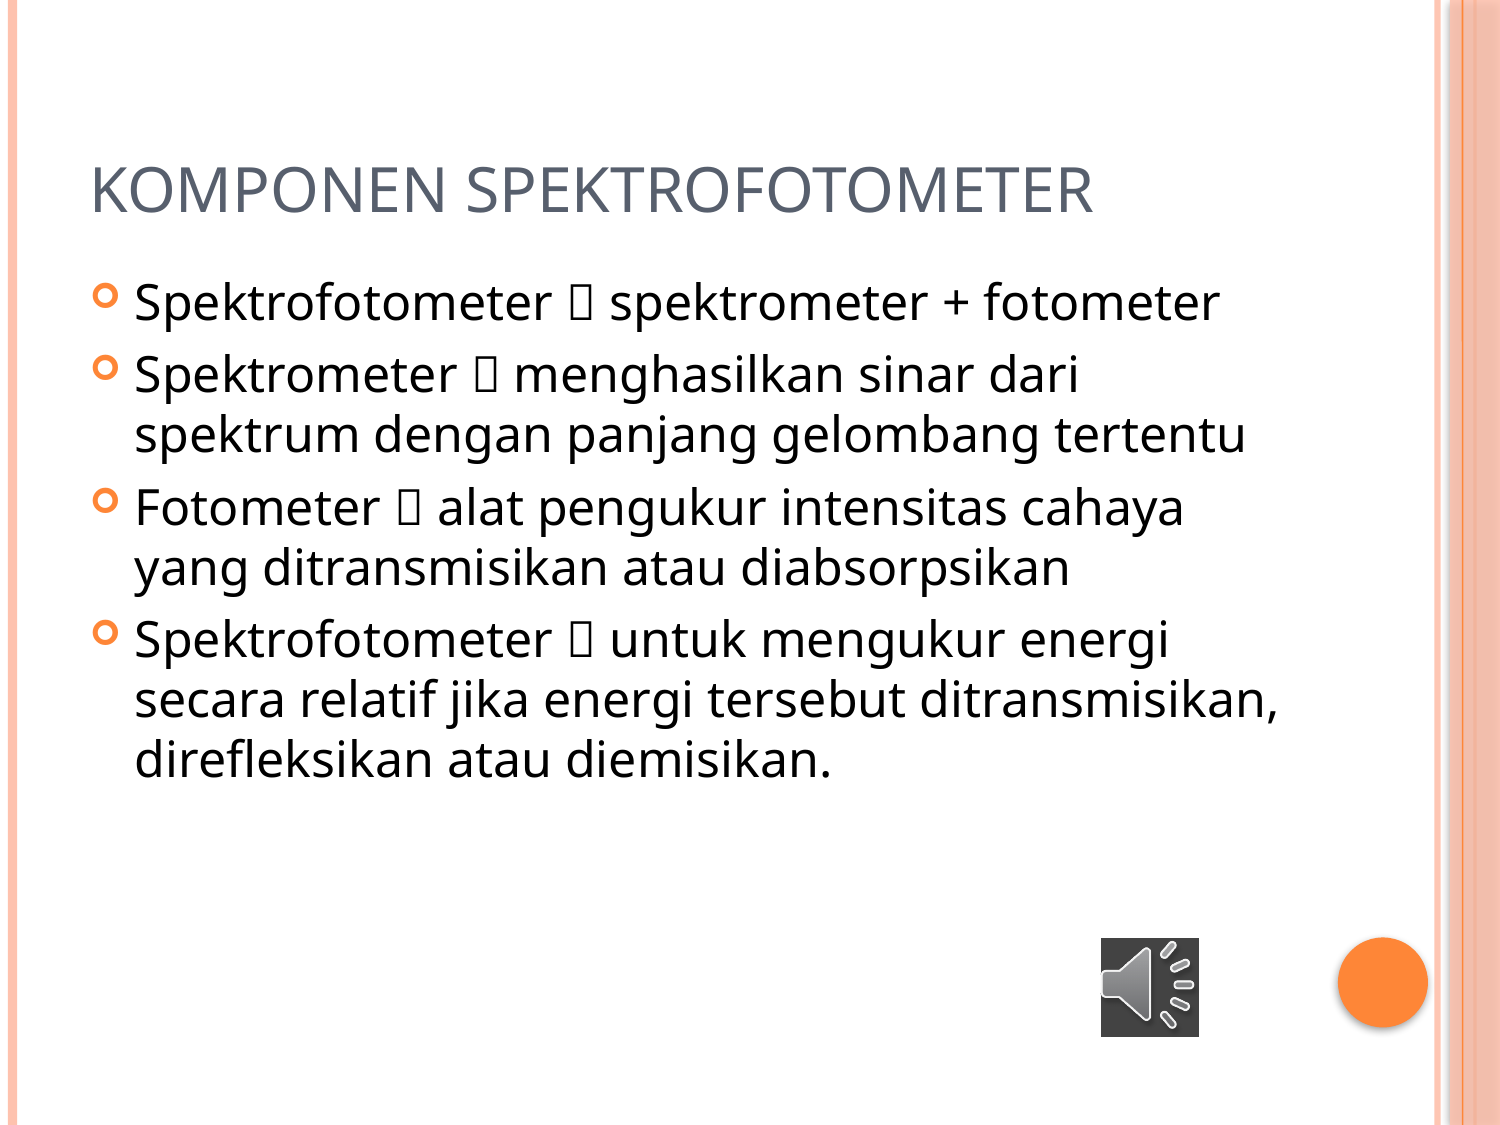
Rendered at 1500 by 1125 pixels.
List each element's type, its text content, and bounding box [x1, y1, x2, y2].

list Spektrofotometer  spektrometer + fotometer Spektrometer  menghasilkan sinar dari spektrum dengan panjang gelombang tertentu Fotometer  alat pengukur intensitas cahaya yang ditransmisikan atau diabsorpsikan Spektrofotometer  untuk mengukur energi secara relatif jika energi tersebut ditransmisikan, direfleksikan atau diemisikan. [75, 262, 1300, 1062]
title Komponen spektrofotometer [75, 45, 1300, 233]
picture [1099, 936, 1201, 1038]
